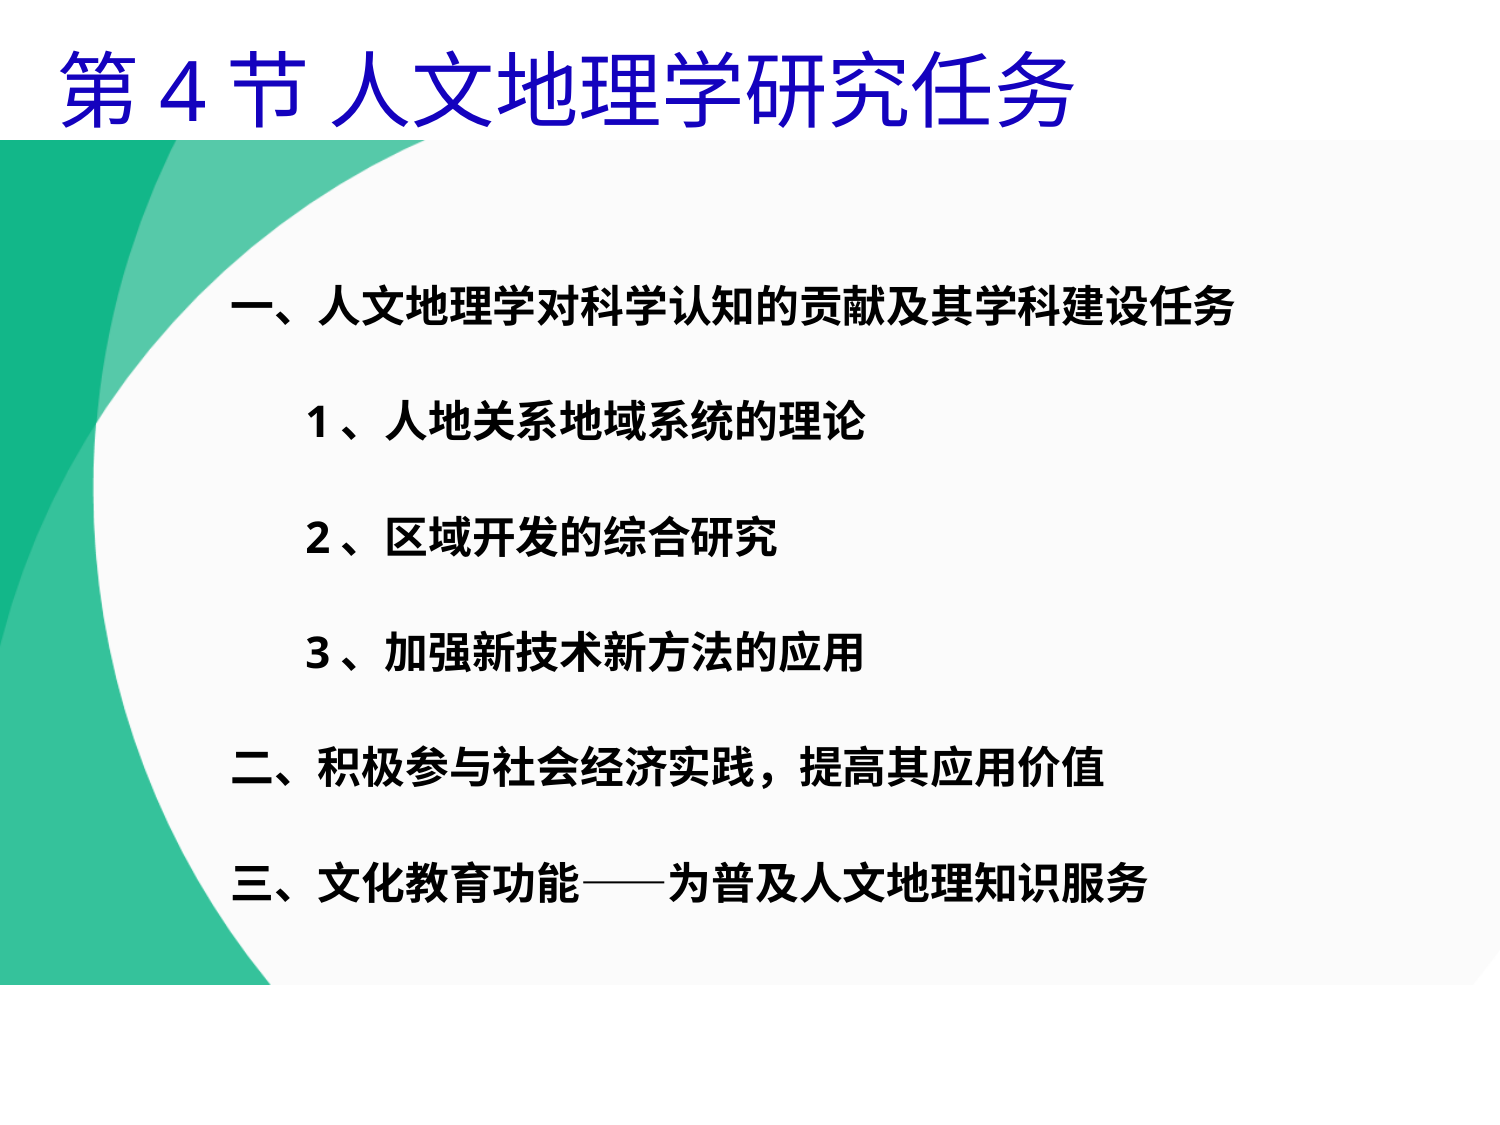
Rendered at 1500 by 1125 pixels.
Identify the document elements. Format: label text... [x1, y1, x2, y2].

text_box 第4节 人文地理学研究任务 [41, 30, 1275, 140]
picture [0, 140, 1500, 985]
